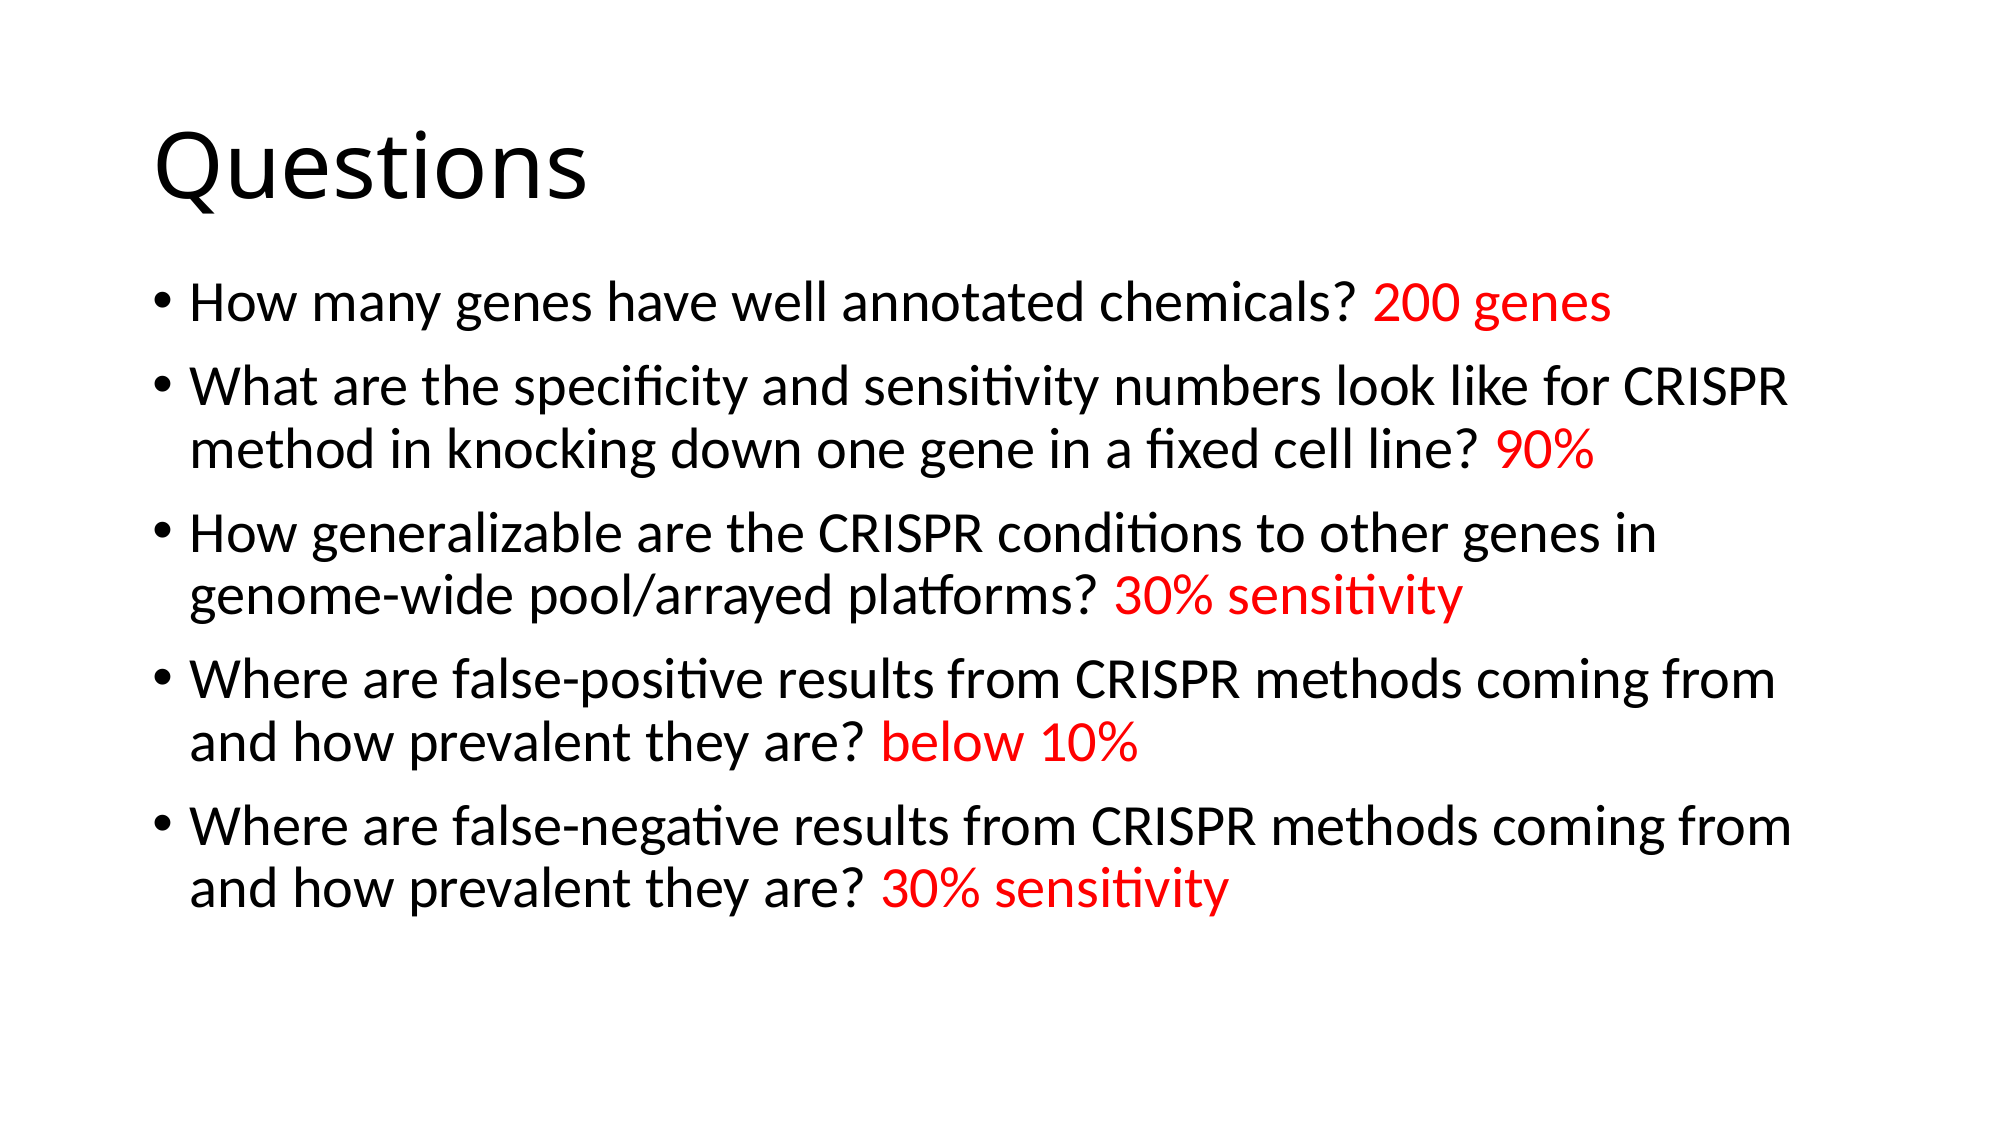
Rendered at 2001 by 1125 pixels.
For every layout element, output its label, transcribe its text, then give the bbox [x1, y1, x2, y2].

list How many genes have well annotated chemicals? 200 genes What are the specificity and sensitivity numbers look like for CRISPR method in knocking down one gene in a fixed cell line? 90% How generalizable are the CRISPR conditions to other genes in genome-wide pool/arrayed platforms? 30% sensitivity Where are false-positive results from CRISPR methods coming from and how prevalent they are? below 10% Where are false-negative results from CRISPR methods coming from and how prevalent they are? 30% sensitivity [137, 264, 1863, 978]
title Questions [137, 59, 1863, 264]
